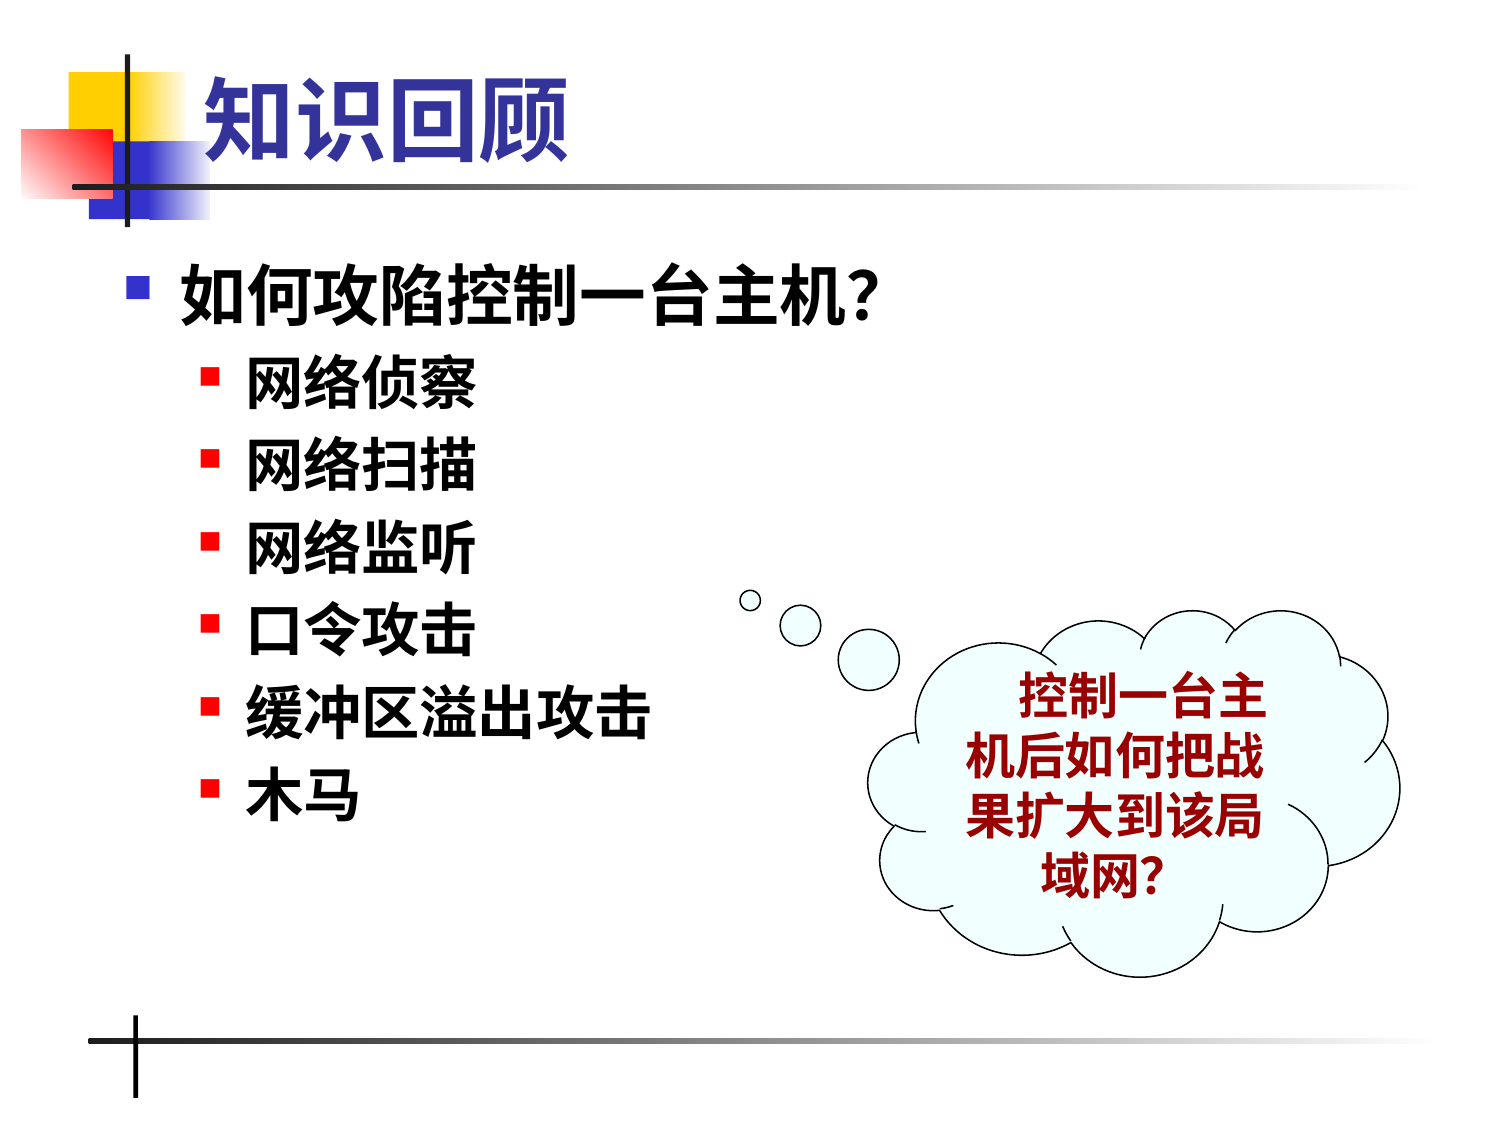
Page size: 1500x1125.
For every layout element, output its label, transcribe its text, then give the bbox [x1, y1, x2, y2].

list 如何攻陷控制一台主机？ 网络侦察 网络扫描 网络监听 口令攻击 缓冲区溢出攻击 木马 [107, 254, 1384, 931]
text_box 控制一台主机后如何把战果扩大到该局域网？ [838, 629, 900, 691]
title 知识回顾 [188, 23, 1468, 181]
text_box 控制一台主机后如何把战果扩大到该局域网？ [867, 610, 1400, 978]
text_box 控制一台主机后如何把战果扩大到该局域网？ [780, 605, 821, 646]
text_box 控制一台主机后如何把战果扩大到该局域网？ [740, 590, 761, 611]
